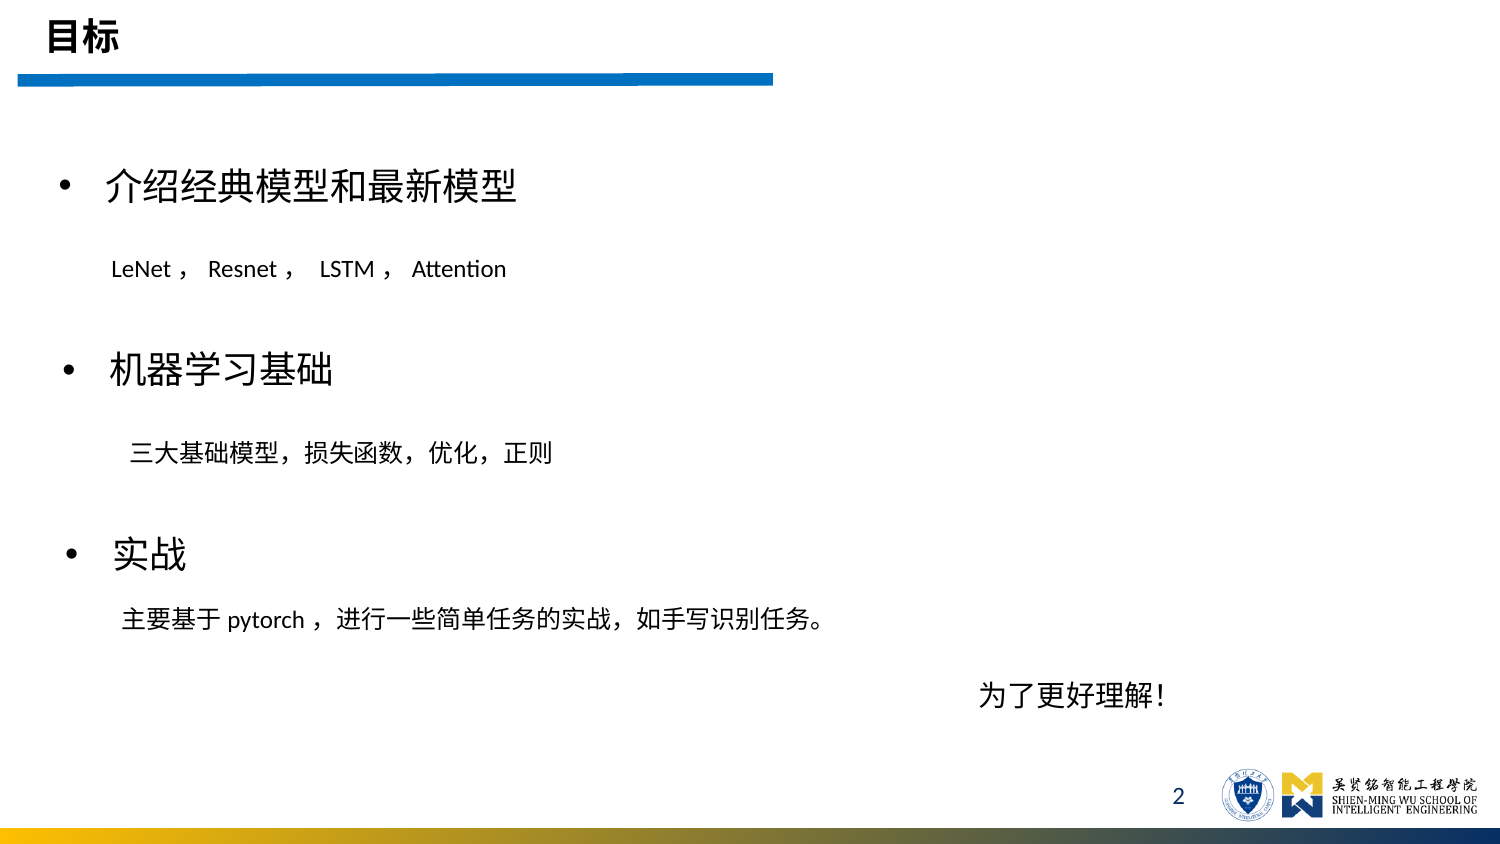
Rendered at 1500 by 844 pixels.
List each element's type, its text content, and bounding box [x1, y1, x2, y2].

text_box 介绍经典模型和最新模型 [43, 155, 533, 215]
text_box 实战 [50, 523, 202, 583]
text_box 三大基础模型，损失函数，优化，正则 [114, 429, 570, 475]
text_box 机器学习基础 [47, 339, 350, 399]
text_box 主要基于pytorch，进行一些简单任务的实战，如手写识别任务。 [106, 596, 852, 641]
picture [1217, 764, 1481, 825]
text_box LeNet，Resnet， LSTM，Attention [96, 244, 522, 290]
slide_number 2 [1129, 772, 1200, 818]
text_box 目标 [30, 5, 135, 65]
text_box 为了更好理解！ [963, 669, 1198, 720]
